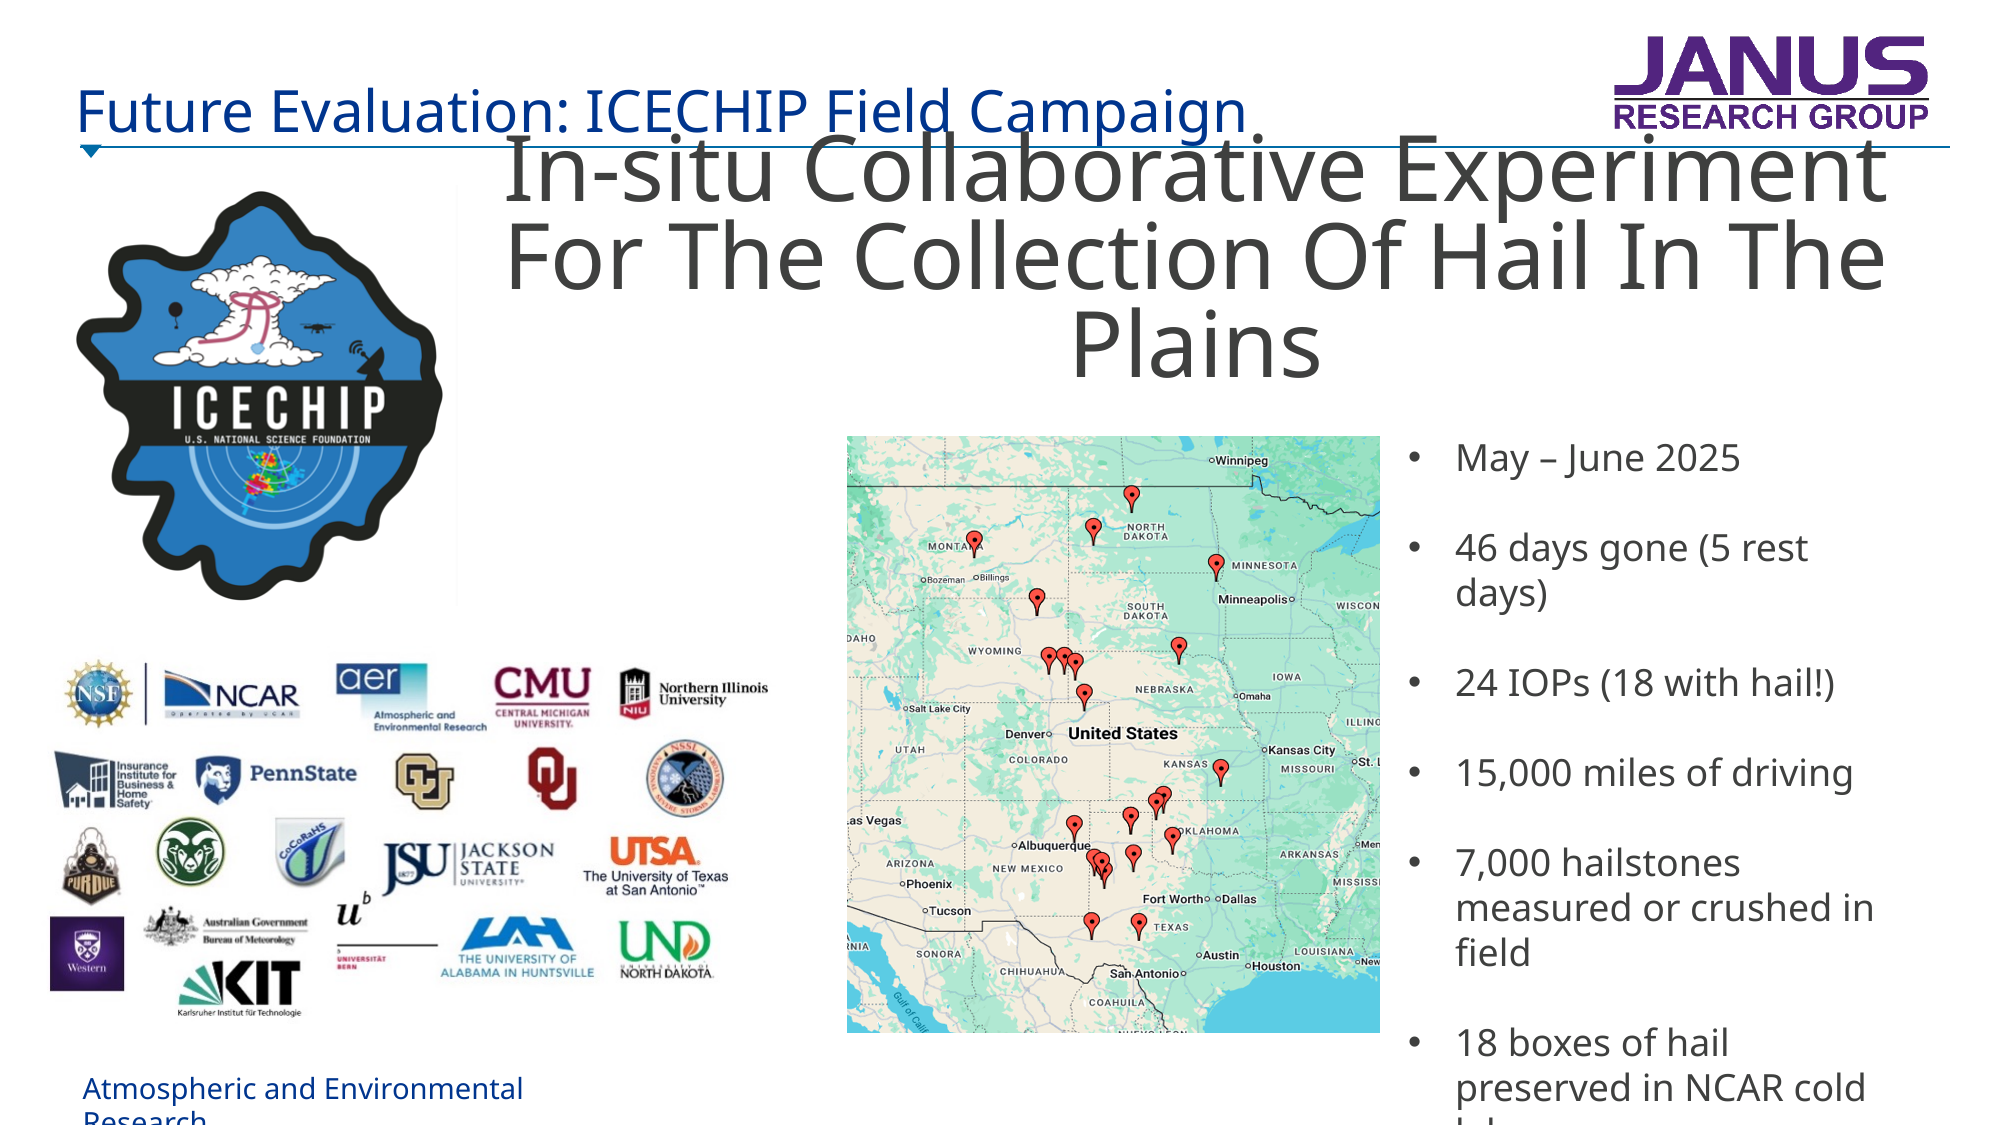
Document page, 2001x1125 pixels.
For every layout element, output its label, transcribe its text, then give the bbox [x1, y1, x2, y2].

picture [1612, 23, 1930, 133]
picture [59, 185, 458, 606]
picture [31, 646, 785, 1033]
text_box In-situ Collaborative Experiment For The Collection Of Hail In The Plains [452, 133, 1941, 395]
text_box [847, 426, 1926, 1033]
title Future Evaluation: ICECHIP Field Campaign [75, 34, 1584, 144]
